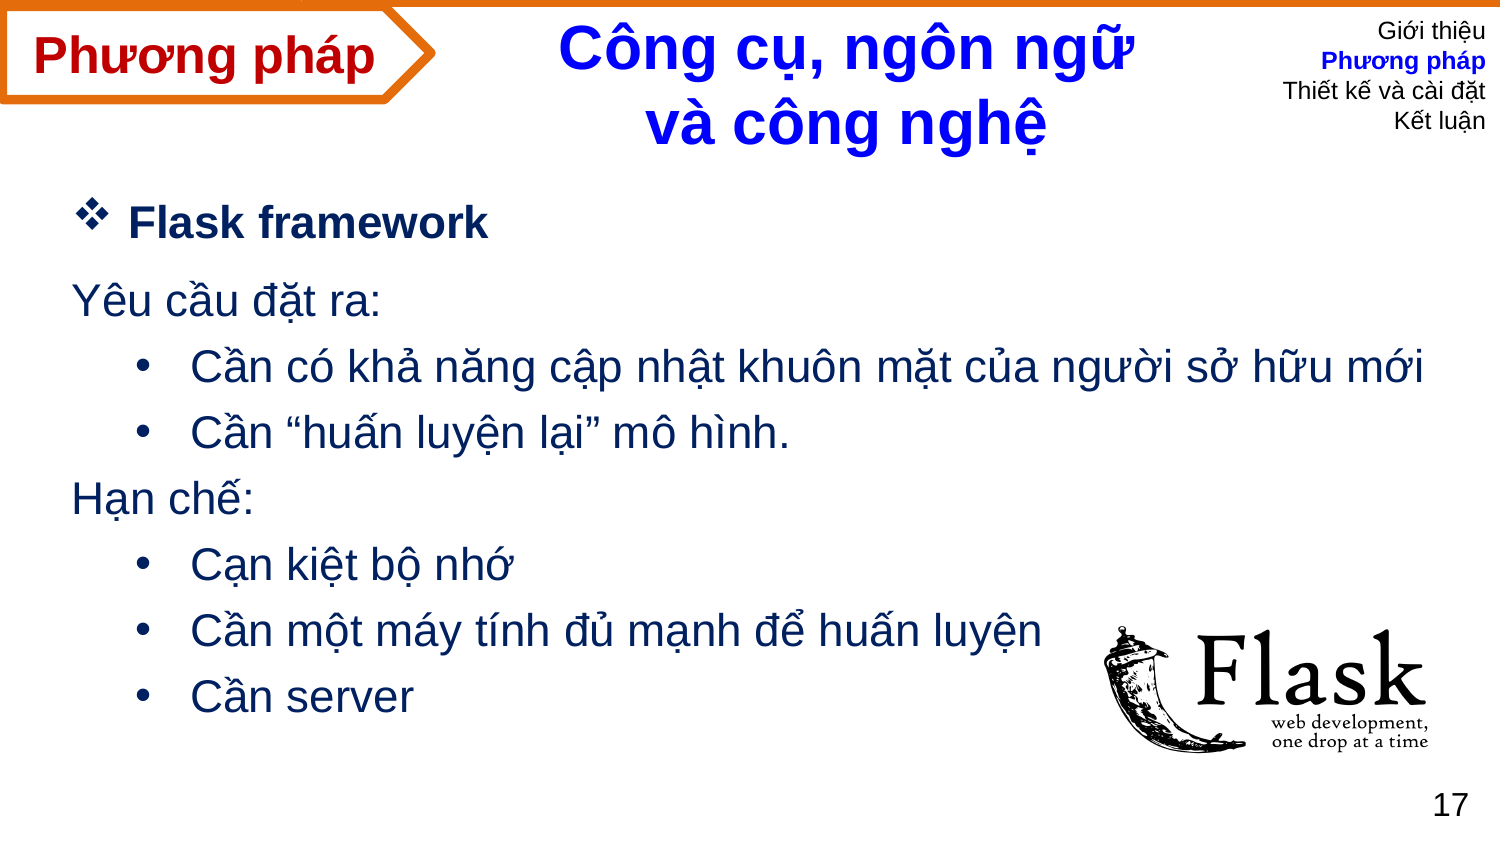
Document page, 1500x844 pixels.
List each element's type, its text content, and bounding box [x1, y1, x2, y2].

text_box Flask framework Yêu cầu đặt ra: Cần có khả năng cập nhật khuôn mặt của người sở hữu mới Cần “huấn luyện lại” mô hình. Hạn chế: Cạn kiệt bộ nhớ Cần một máy tính đủ mạnh để huấn luyện Cần server [57, 174, 1500, 730]
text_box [0, 0, 1500, 8]
text_box Phương pháp [0, 15, 434, 102]
text_box Công cụ, ngôn ngữ và công nghệ [519, 15, 1176, 165]
picture [1094, 622, 1436, 756]
text_box 17 [1417, 776, 1495, 831]
text_box Giới thiệu Phương pháp Thiết kế và cài đặt Kết luận [1246, 14, 1500, 142]
